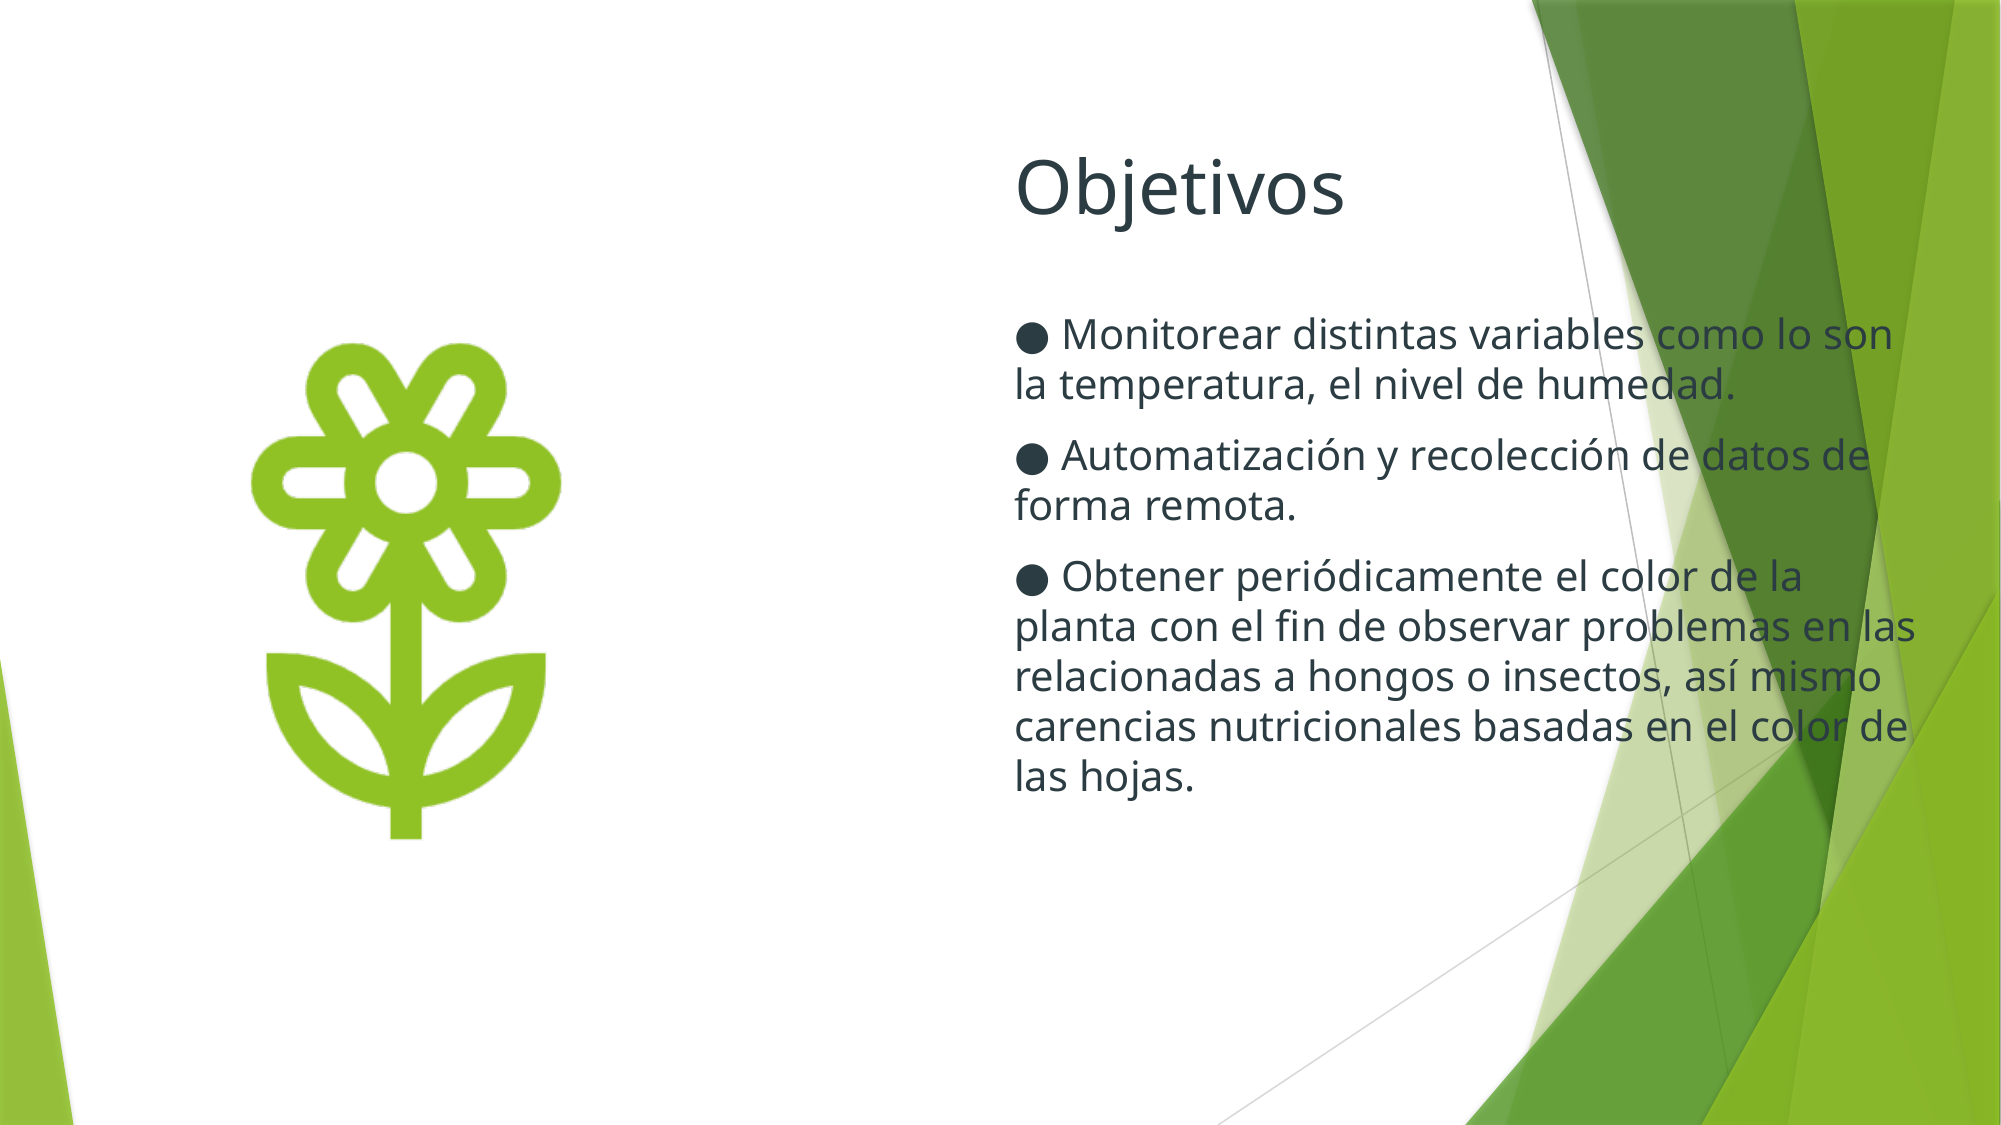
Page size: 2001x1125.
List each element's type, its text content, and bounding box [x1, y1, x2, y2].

picture [112, 293, 707, 889]
list ● Monitorear distintas variables como lo son la temperatura, el nivel de humedad. ● Automatización y recolección de datos de forma remota. ● Obtener periódicamente el color de la planta con el fin de observar problemas en las relacionadas a hongos o insectos, así mismo carencias nutricionales basadas en el color de las hojas. [999, 158, 1939, 995]
title Objetivos [999, 131, 1817, 158]
